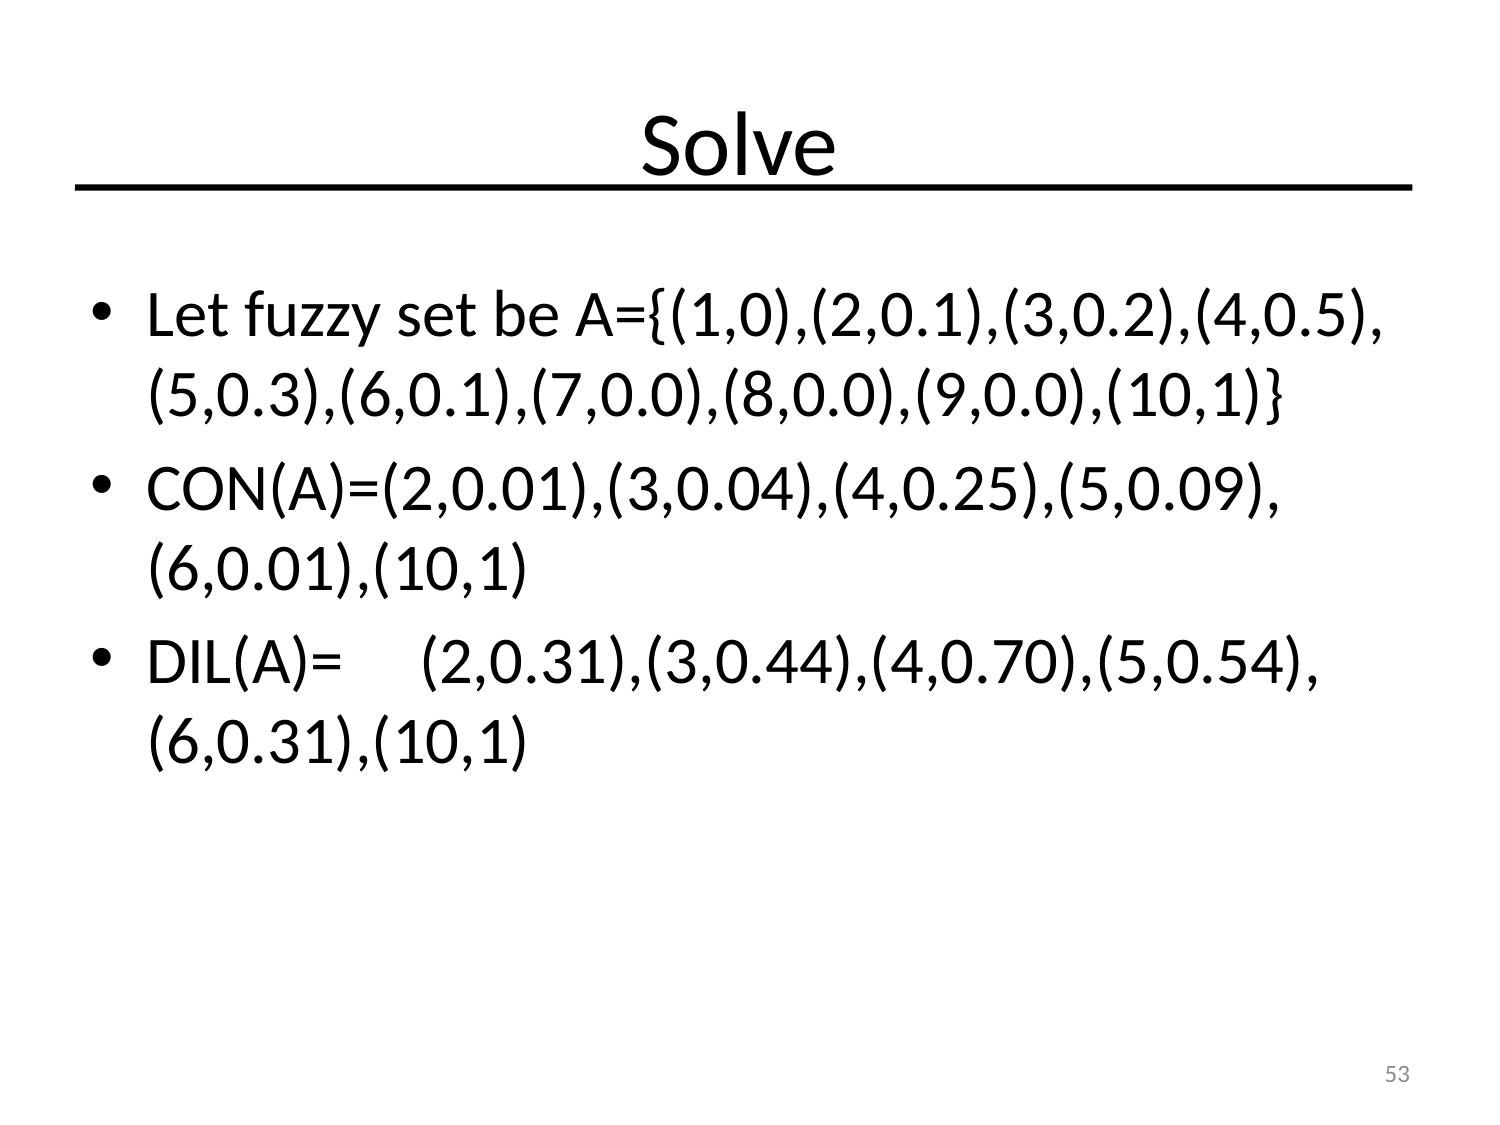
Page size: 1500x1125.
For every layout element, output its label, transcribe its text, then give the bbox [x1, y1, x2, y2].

list Let fuzzy set be A={(1,0),(2,0.1),(3,0.2),(4,0.5),(5,0.3),(6,0.1),(7,0.0),(8,0.0),(9,0.0),(10,1)} CON(A)=(2,0.01),(3,0.04),(4,0.25),(5,0.09),(6,0.01),(10,1) DIL(A)= (2,0.31),(3,0.44),(4,0.70),(5,0.54),(6,0.31),(10,1) [75, 262, 1425, 1005]
title Solve [75, 45, 1425, 233]
slide_number 53 [1074, 1042, 1425, 1103]
